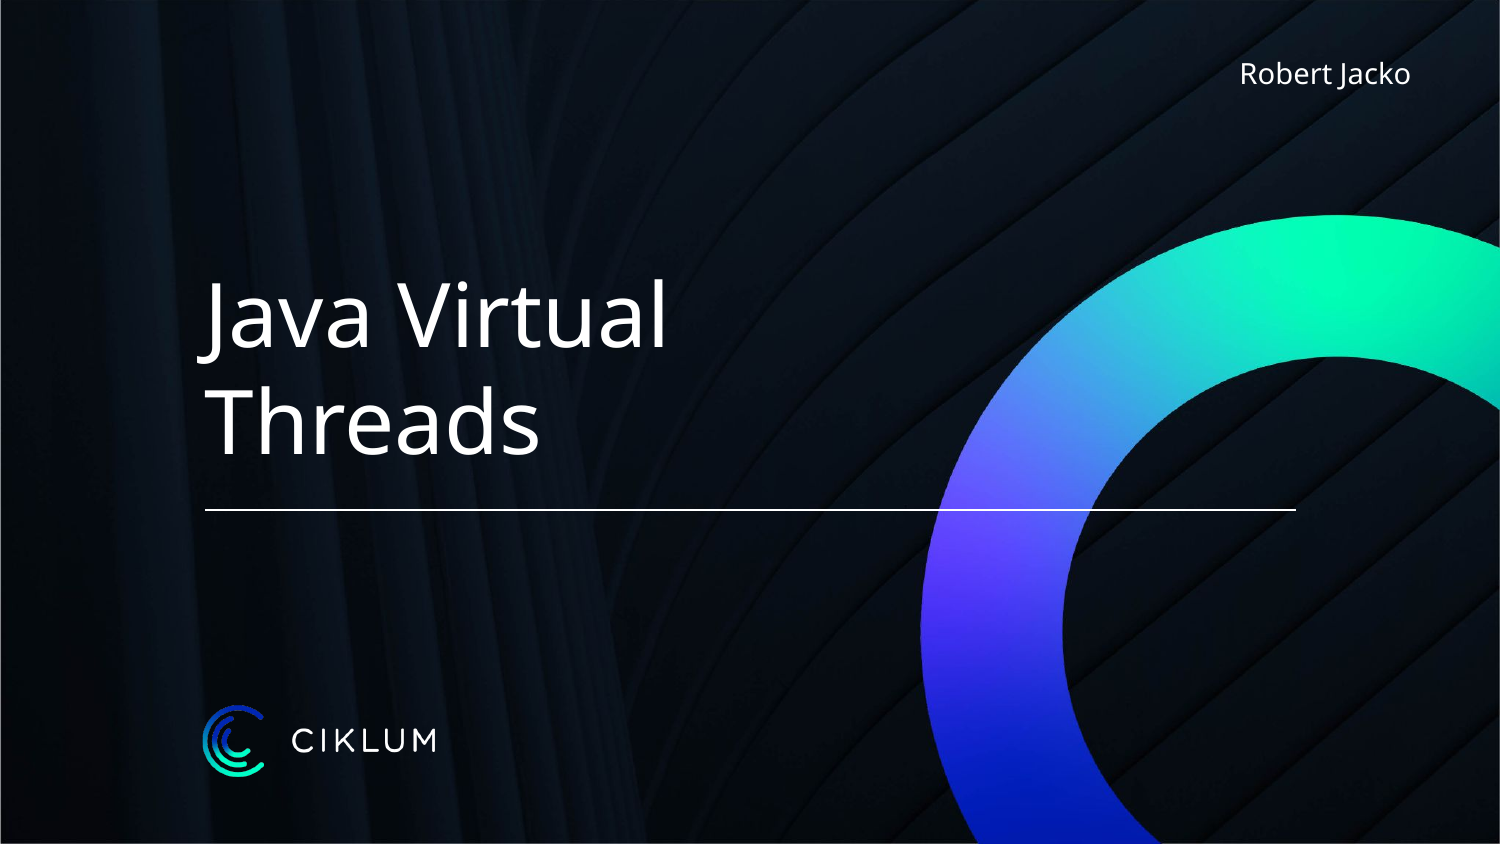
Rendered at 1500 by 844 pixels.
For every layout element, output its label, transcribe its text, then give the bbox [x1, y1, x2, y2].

picture [0, 0, 1500, 844]
title Java Virtual Threads [189, 243, 1012, 489]
text_box Robert Jacko [1224, 48, 1427, 99]
